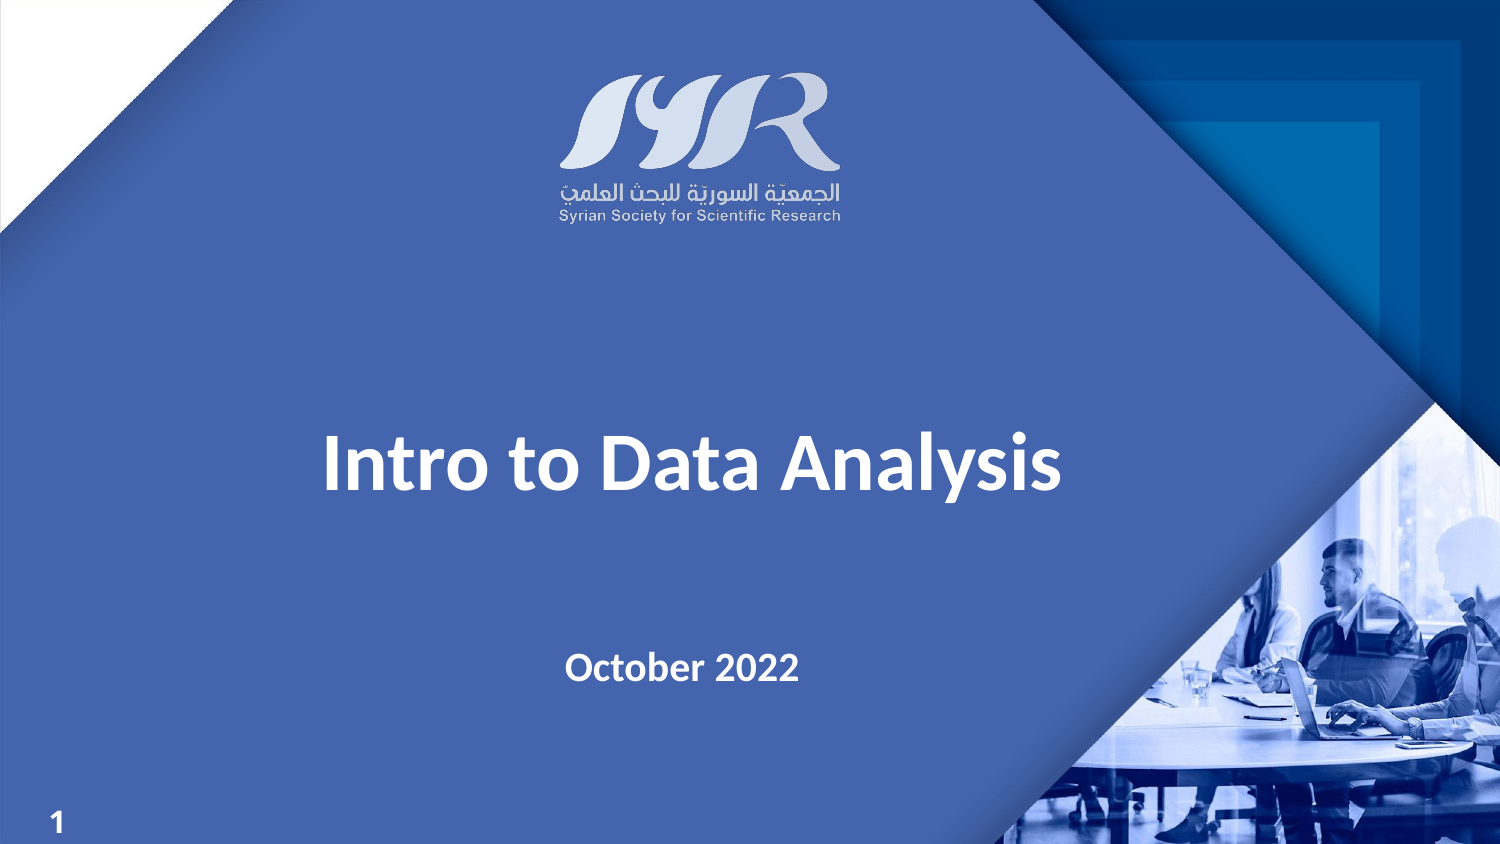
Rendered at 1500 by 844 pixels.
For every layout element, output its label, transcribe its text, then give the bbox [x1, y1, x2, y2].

text_box Intro to Data Analysis [167, 377, 1218, 638]
picture [0, 0, 1500, 844]
text_box October 2022 [495, 638, 870, 678]
